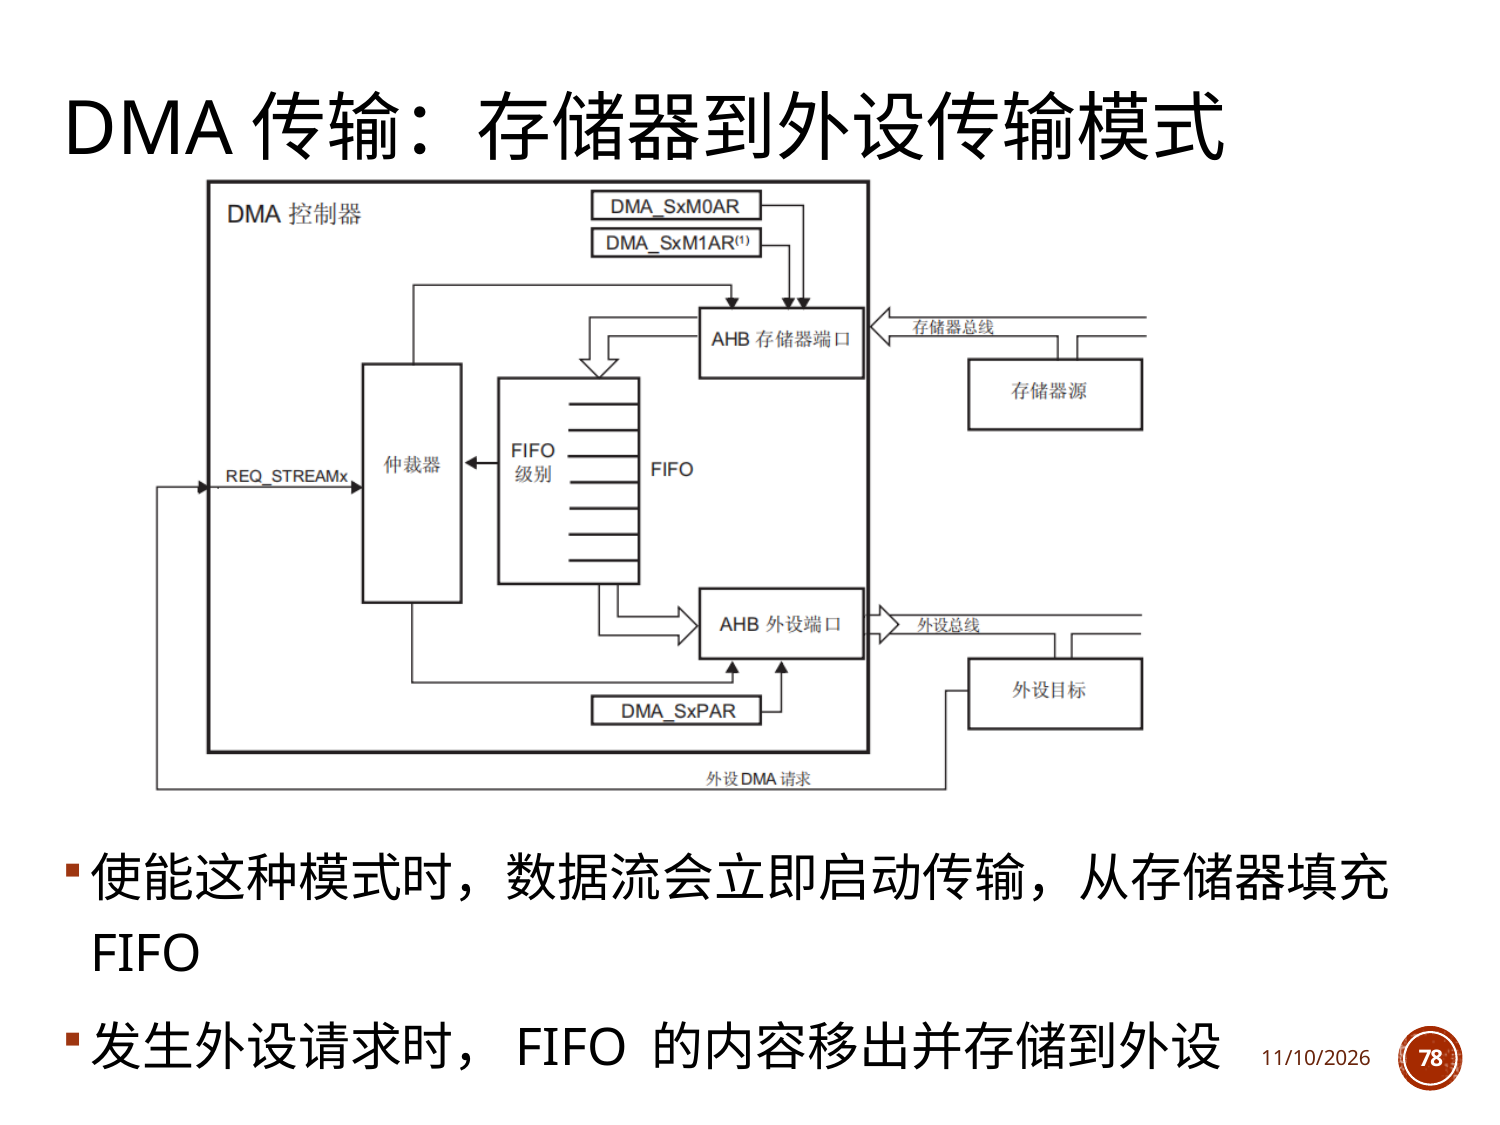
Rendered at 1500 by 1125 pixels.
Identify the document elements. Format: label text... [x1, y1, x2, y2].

picture [139, 178, 1161, 800]
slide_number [982, 1028, 1386, 1089]
list 使能这种模式时，数据流会立即启动传输，从存储器填充 FIFO 发生外设请求时，FIFO 的内容移出并存储到外设 [47, 824, 1471, 1089]
title DMA传输：存储器到外设传输模式 [47, 46, 1471, 215]
slide_number 78 [1391, 1028, 1471, 1089]
